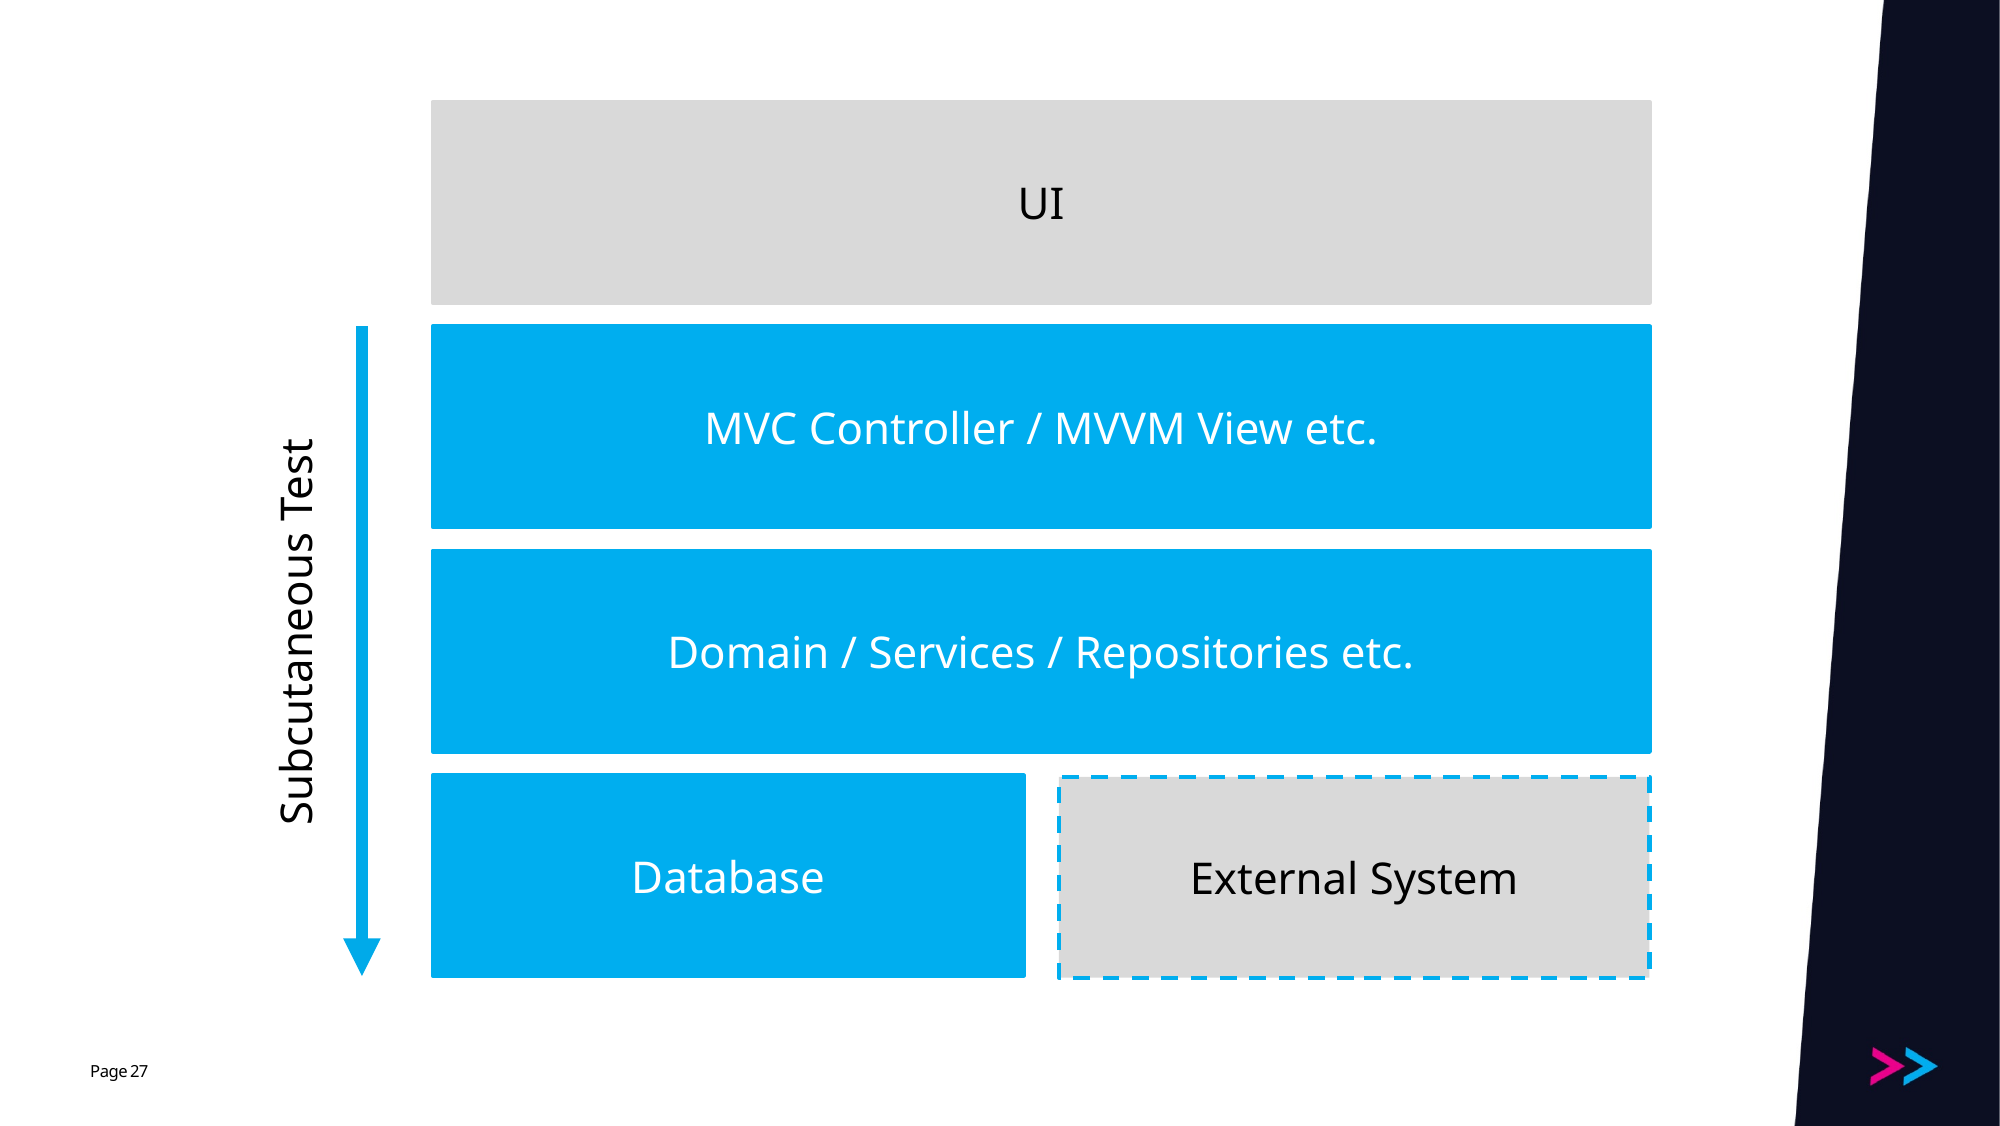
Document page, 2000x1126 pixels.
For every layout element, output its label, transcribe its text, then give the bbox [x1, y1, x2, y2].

text_box Domain / Services / Repositories etc. [431, 549, 1652, 754]
text_box MVC Controller / MVVM View etc. [431, 324, 1652, 529]
picture [0, 0, 2000, 1126]
text_box UI [431, 100, 1652, 305]
slide_number 27 [130, 1061, 166, 1113]
text_box External System [1057, 775, 1652, 980]
text_box Database [431, 773, 1026, 978]
text_box Subcutaneous Test [260, 462, 345, 840]
